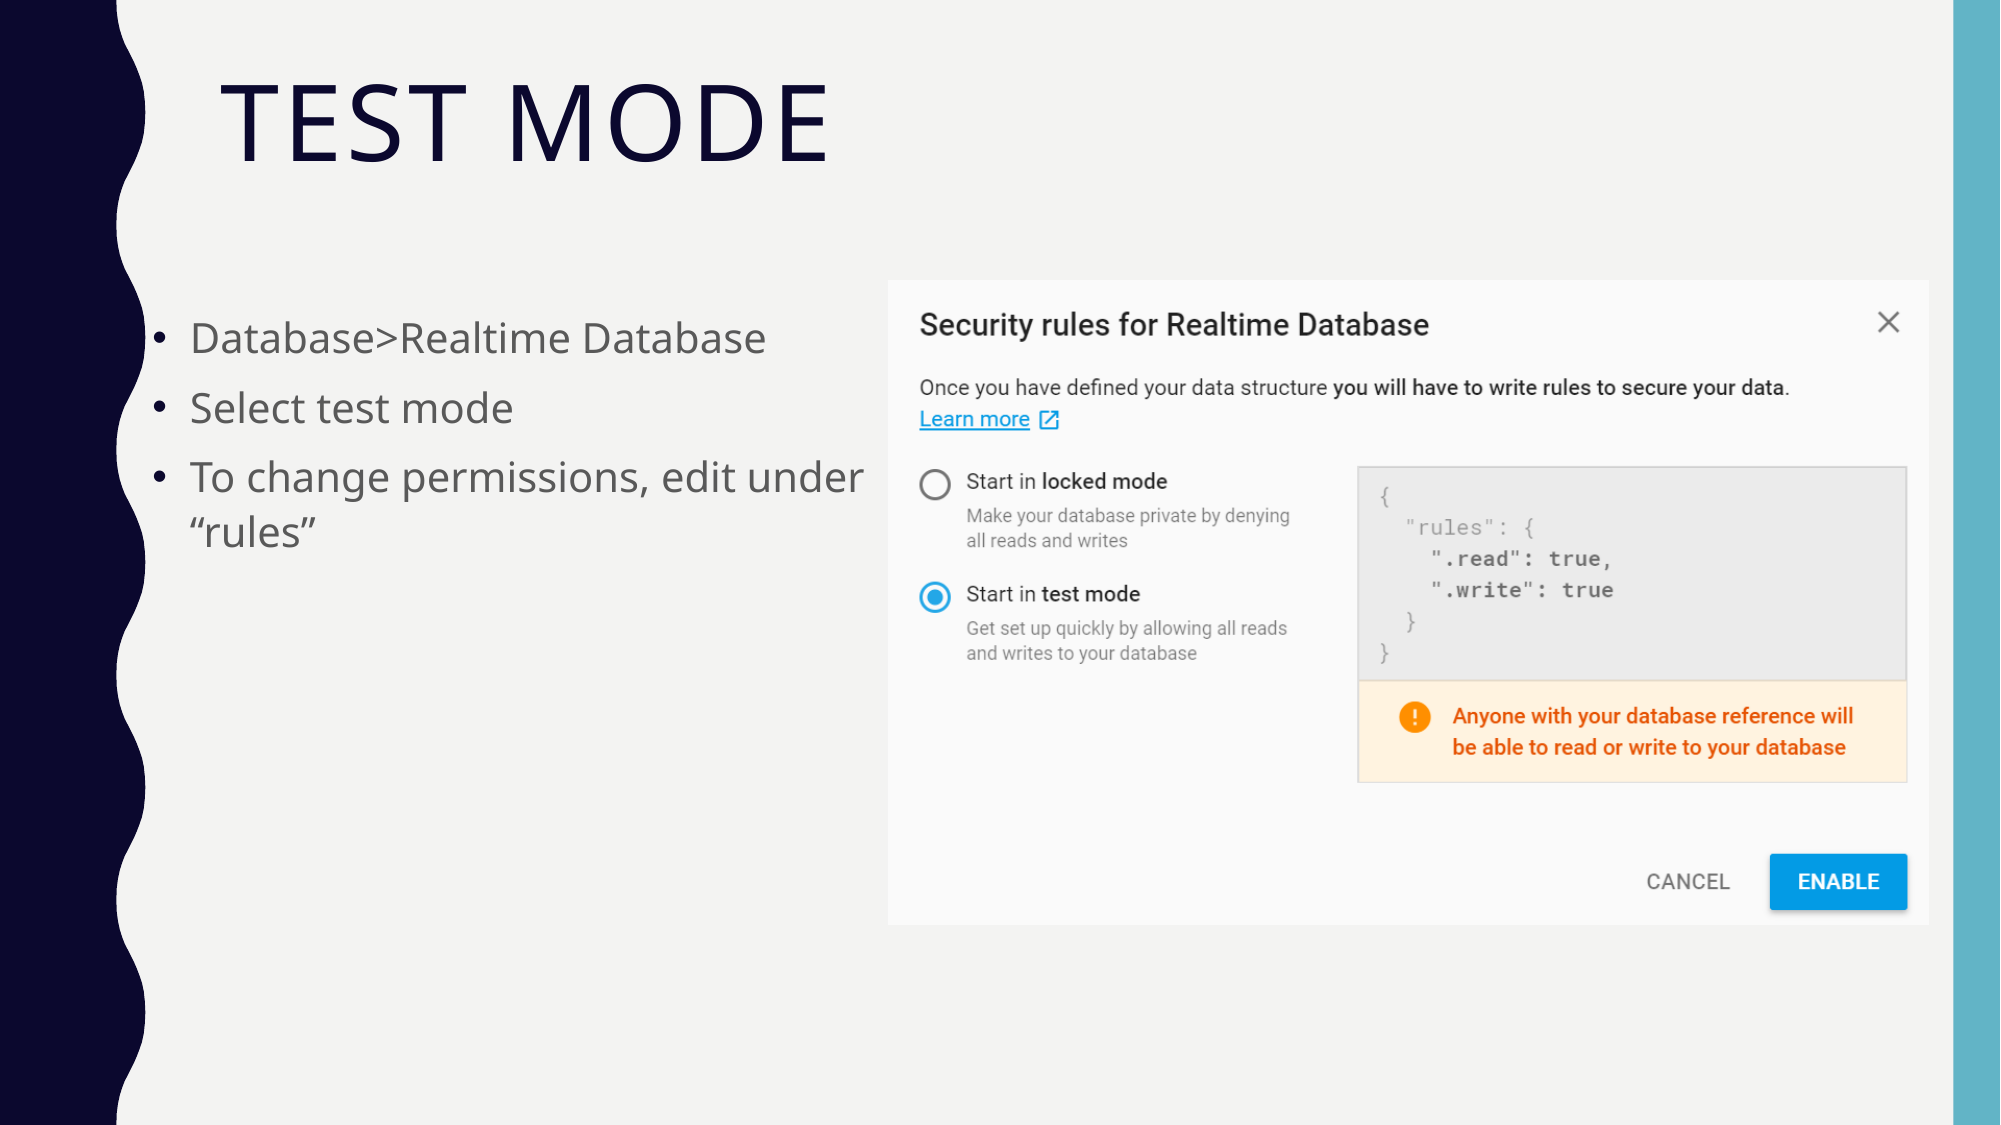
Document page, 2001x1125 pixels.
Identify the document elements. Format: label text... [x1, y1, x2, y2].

picture [887, 280, 1929, 925]
title Test Mode [205, 62, 1875, 299]
list Database>Realtime Database Select test mode To change permissions, edit under “rules” [137, 299, 888, 1052]
